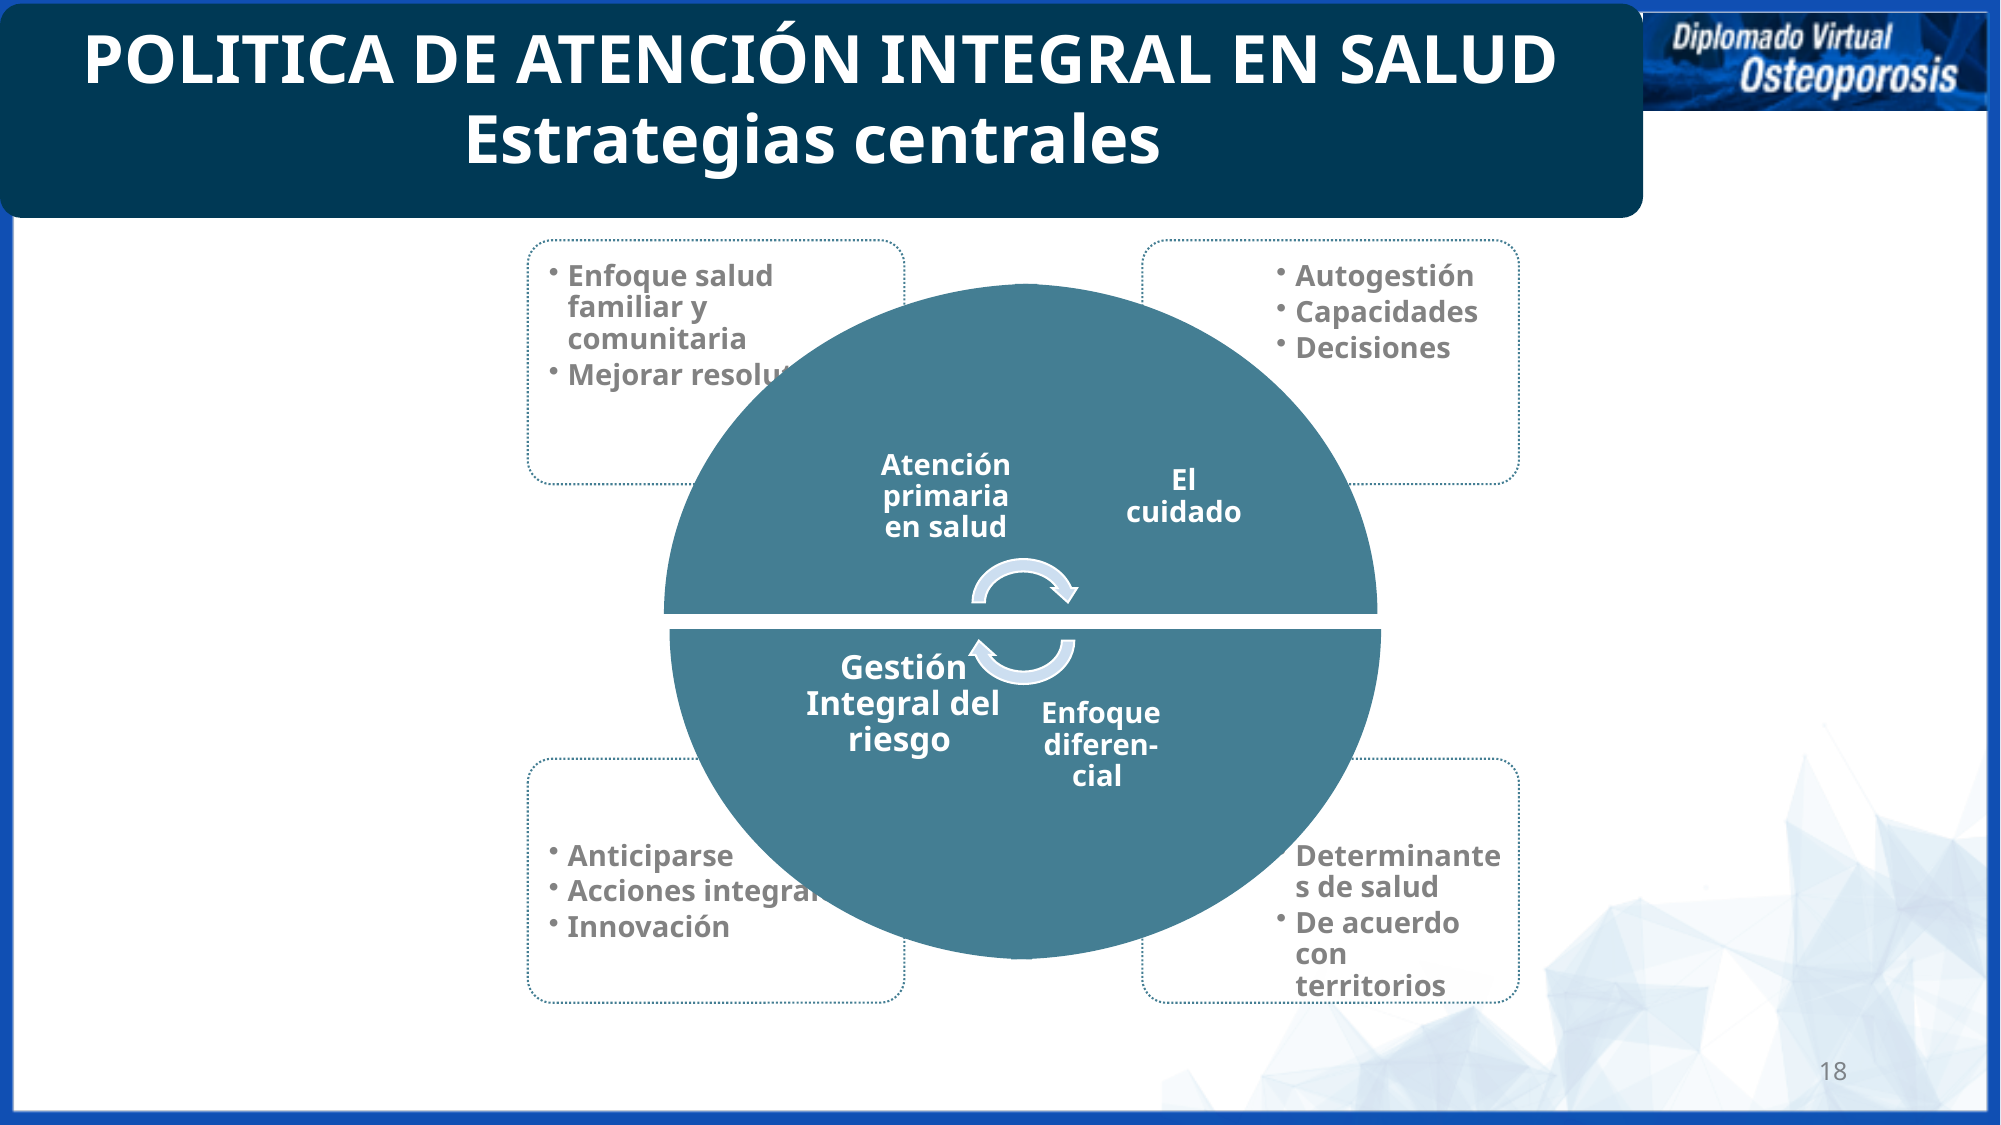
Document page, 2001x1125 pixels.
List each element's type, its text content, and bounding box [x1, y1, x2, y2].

text_box POLITICA DE ATENCIÓN INTEGRAL EN SALUD Estrategias centrales [0, 3, 1644, 218]
picture [0, 0, 2001, 1125]
slide_number 18 [1412, 1042, 1863, 1103]
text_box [375, 240, 1671, 1003]
